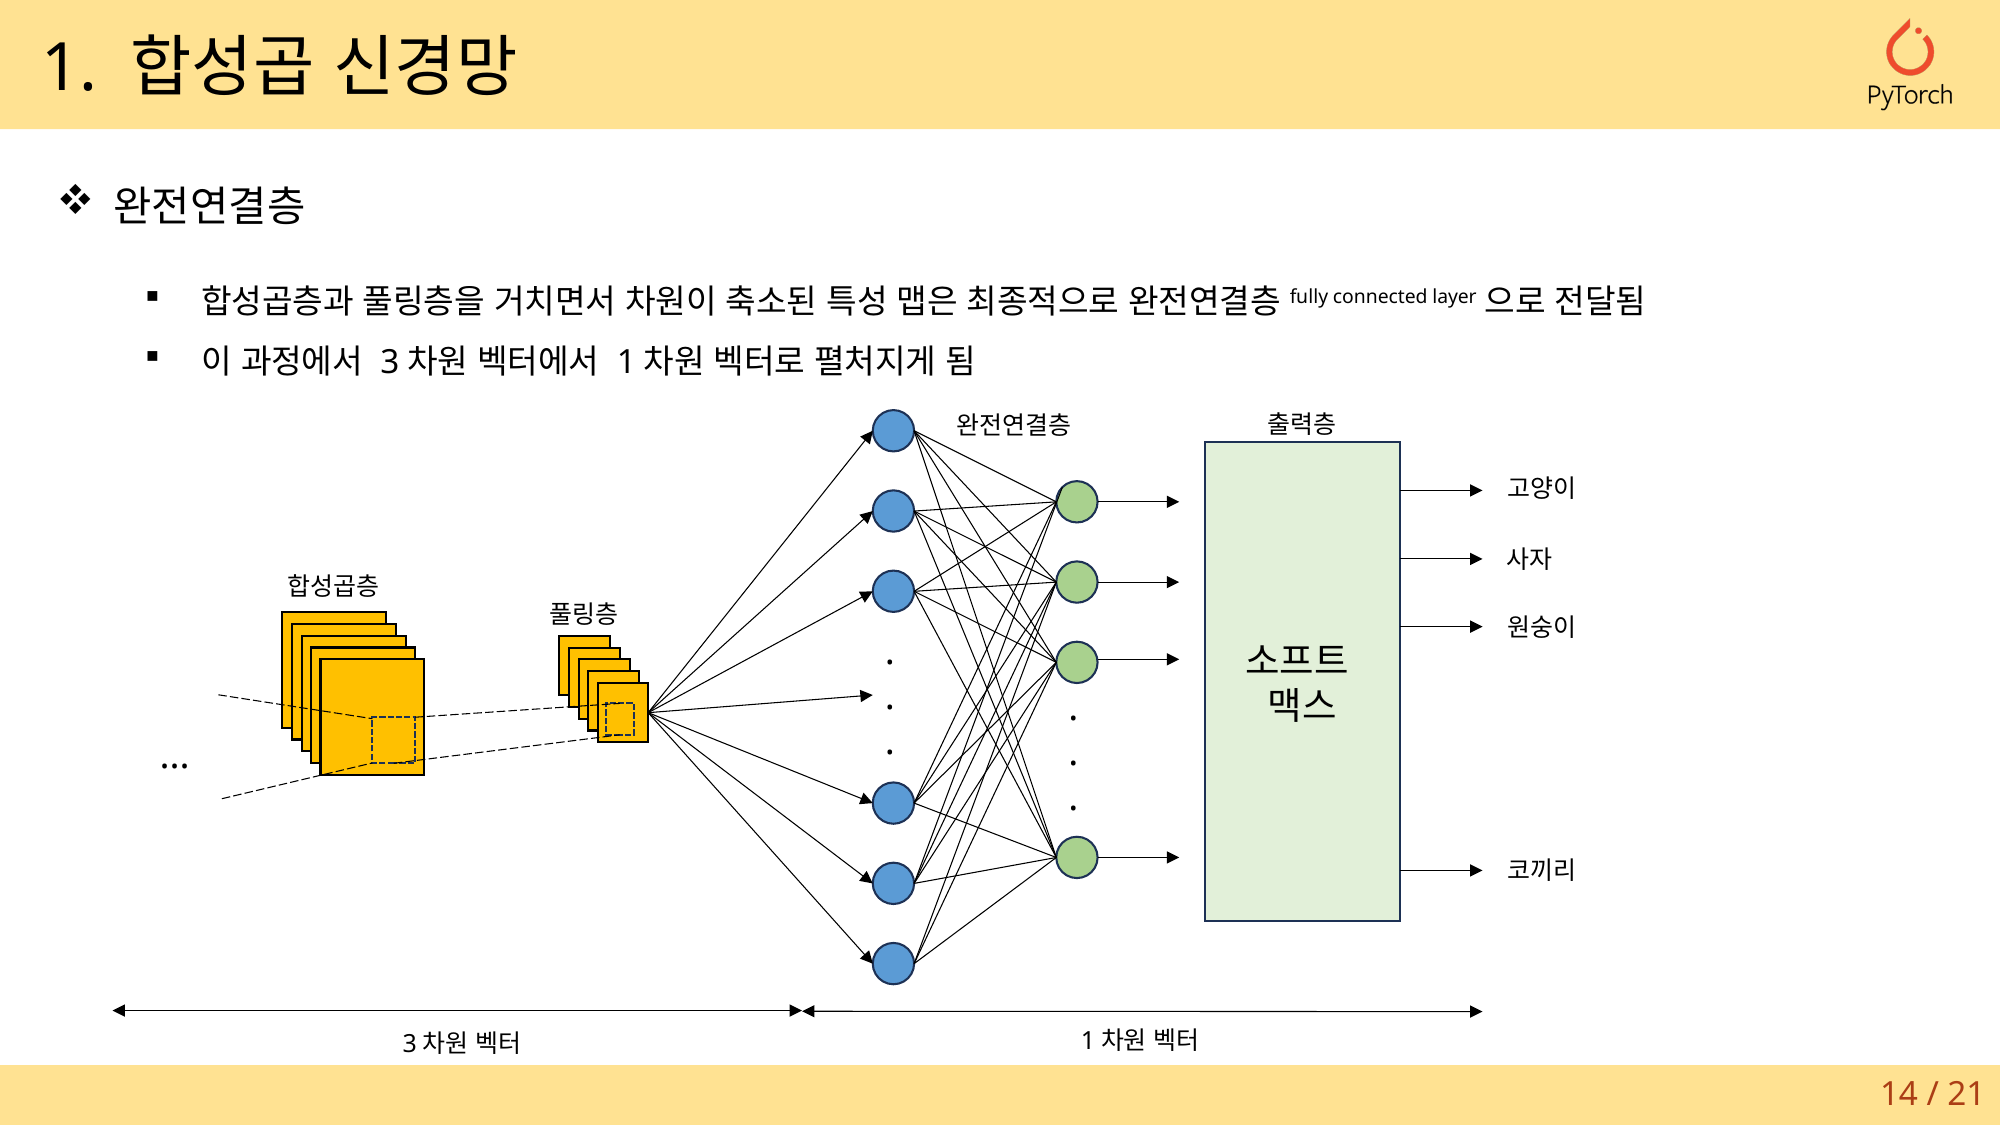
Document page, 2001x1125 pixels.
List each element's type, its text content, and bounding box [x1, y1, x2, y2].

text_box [218, 694, 373, 719]
text_box 합성곱층과 풀링층을 거치면서 차원이 축소된 특성 맵은 최종적으로 완전연결층fully connected layer으로 전달됨 이 과정에서 3차원 벡터에서 1차원 벡터로 펼처지게 됨 [130, 253, 1662, 388]
slide_number 14 / 21 [1550, 1065, 2000, 1125]
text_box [112, 400, 1594, 1065]
text_box 1. 합성곱 신경망 [26, 16, 533, 112]
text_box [221, 762, 373, 799]
text_box 완전연결층 [42, 147, 321, 238]
picture [1867, 16, 1954, 113]
